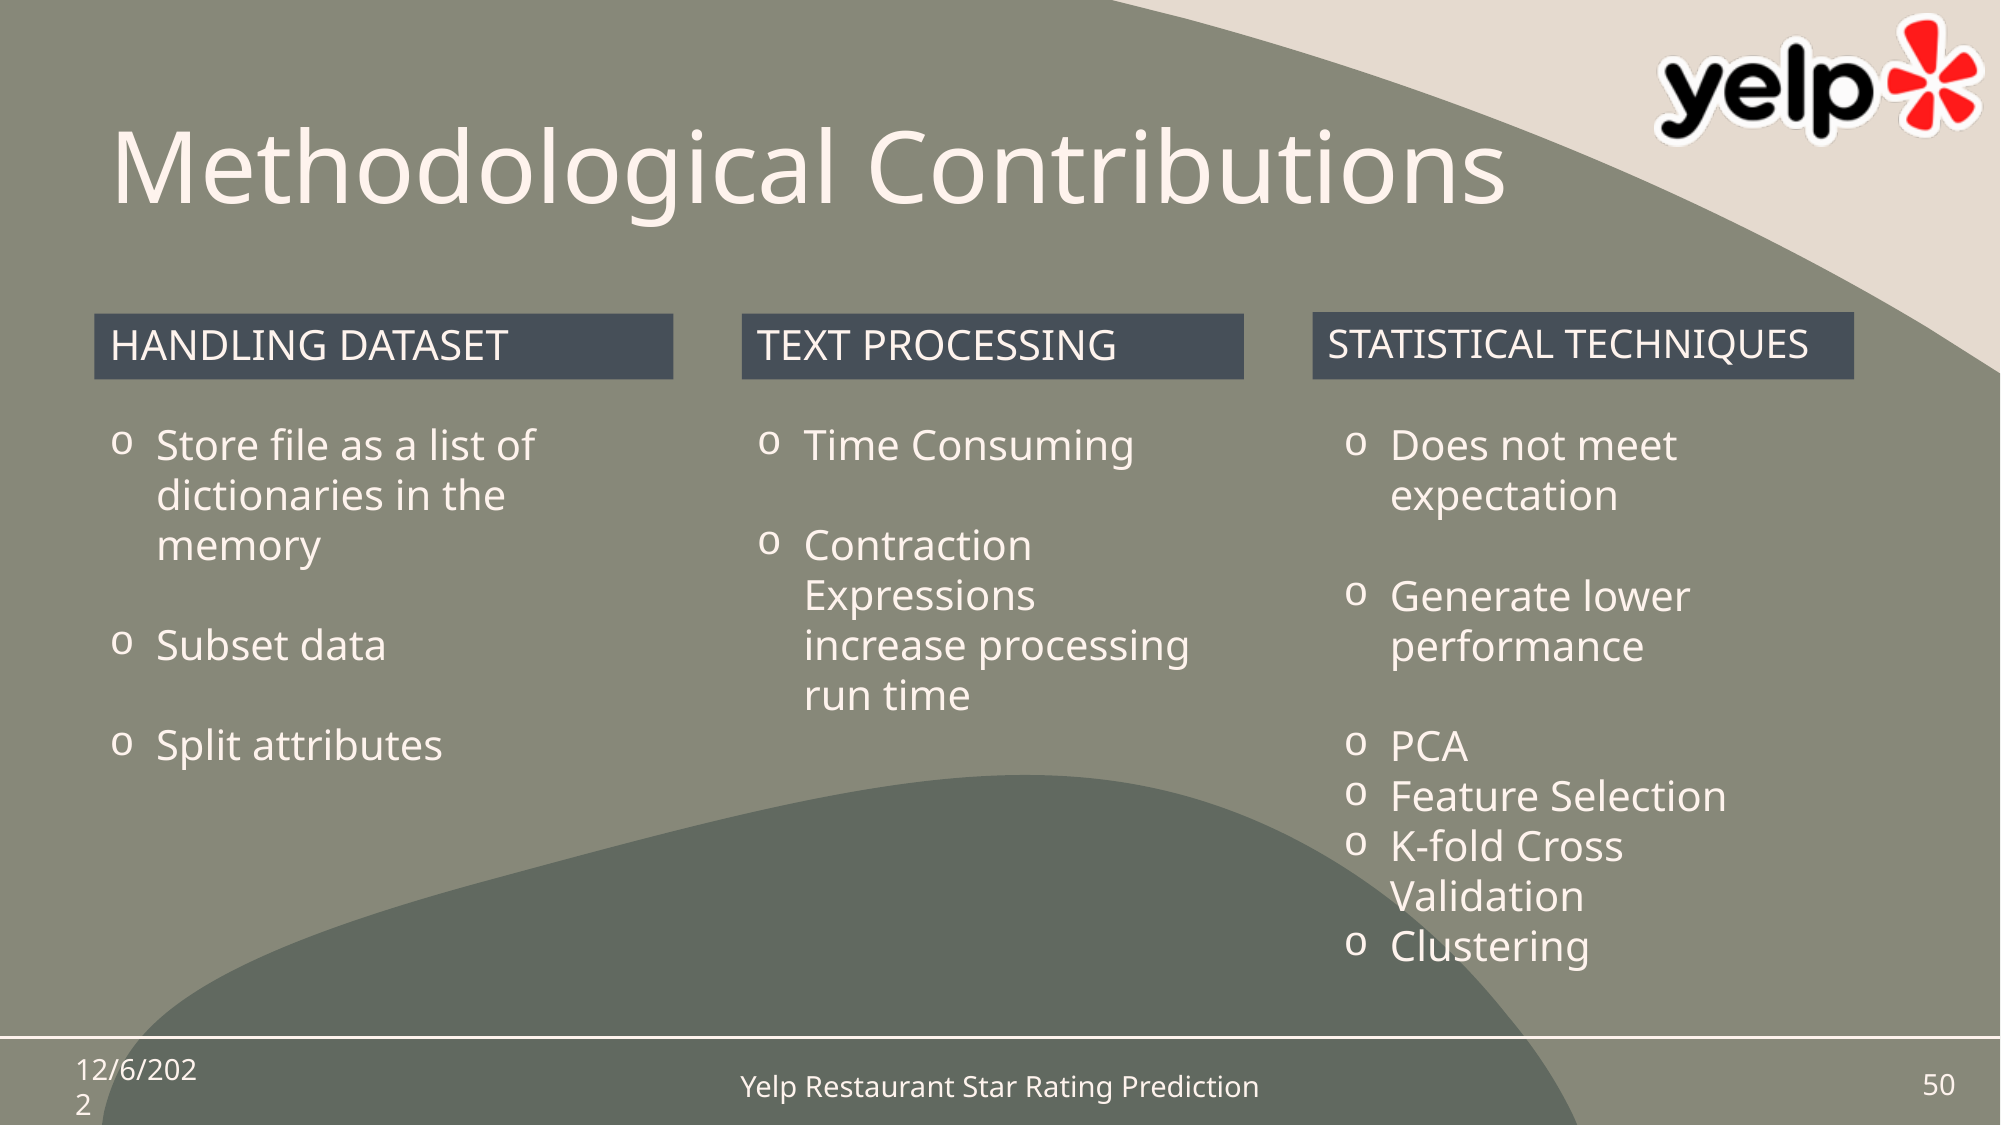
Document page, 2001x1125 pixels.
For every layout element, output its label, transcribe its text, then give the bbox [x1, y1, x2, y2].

footer Yelp Restaurant Star Rating Prediction [718, 1060, 1283, 1112]
list Text Processing [741, 313, 1244, 380]
list Does not meet expectation Generate lower performance PCA Feature Selection K-fold Cross Validation Clustering [1328, 411, 1839, 1016]
title Methodological Contributions [94, 115, 1820, 227]
list Statistical Techniques [1312, 312, 1855, 380]
slide_number 50 [1808, 1060, 1971, 1112]
list Time Consuming Contraction Expressions increase processing run time [741, 410, 1225, 1016]
list Handling Dataset [94, 313, 674, 380]
picture [1654, 13, 1985, 147]
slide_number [60, 1060, 222, 1112]
list Store file as a list of dictionaries in the memory Subset data Split attributes [94, 410, 578, 1016]
